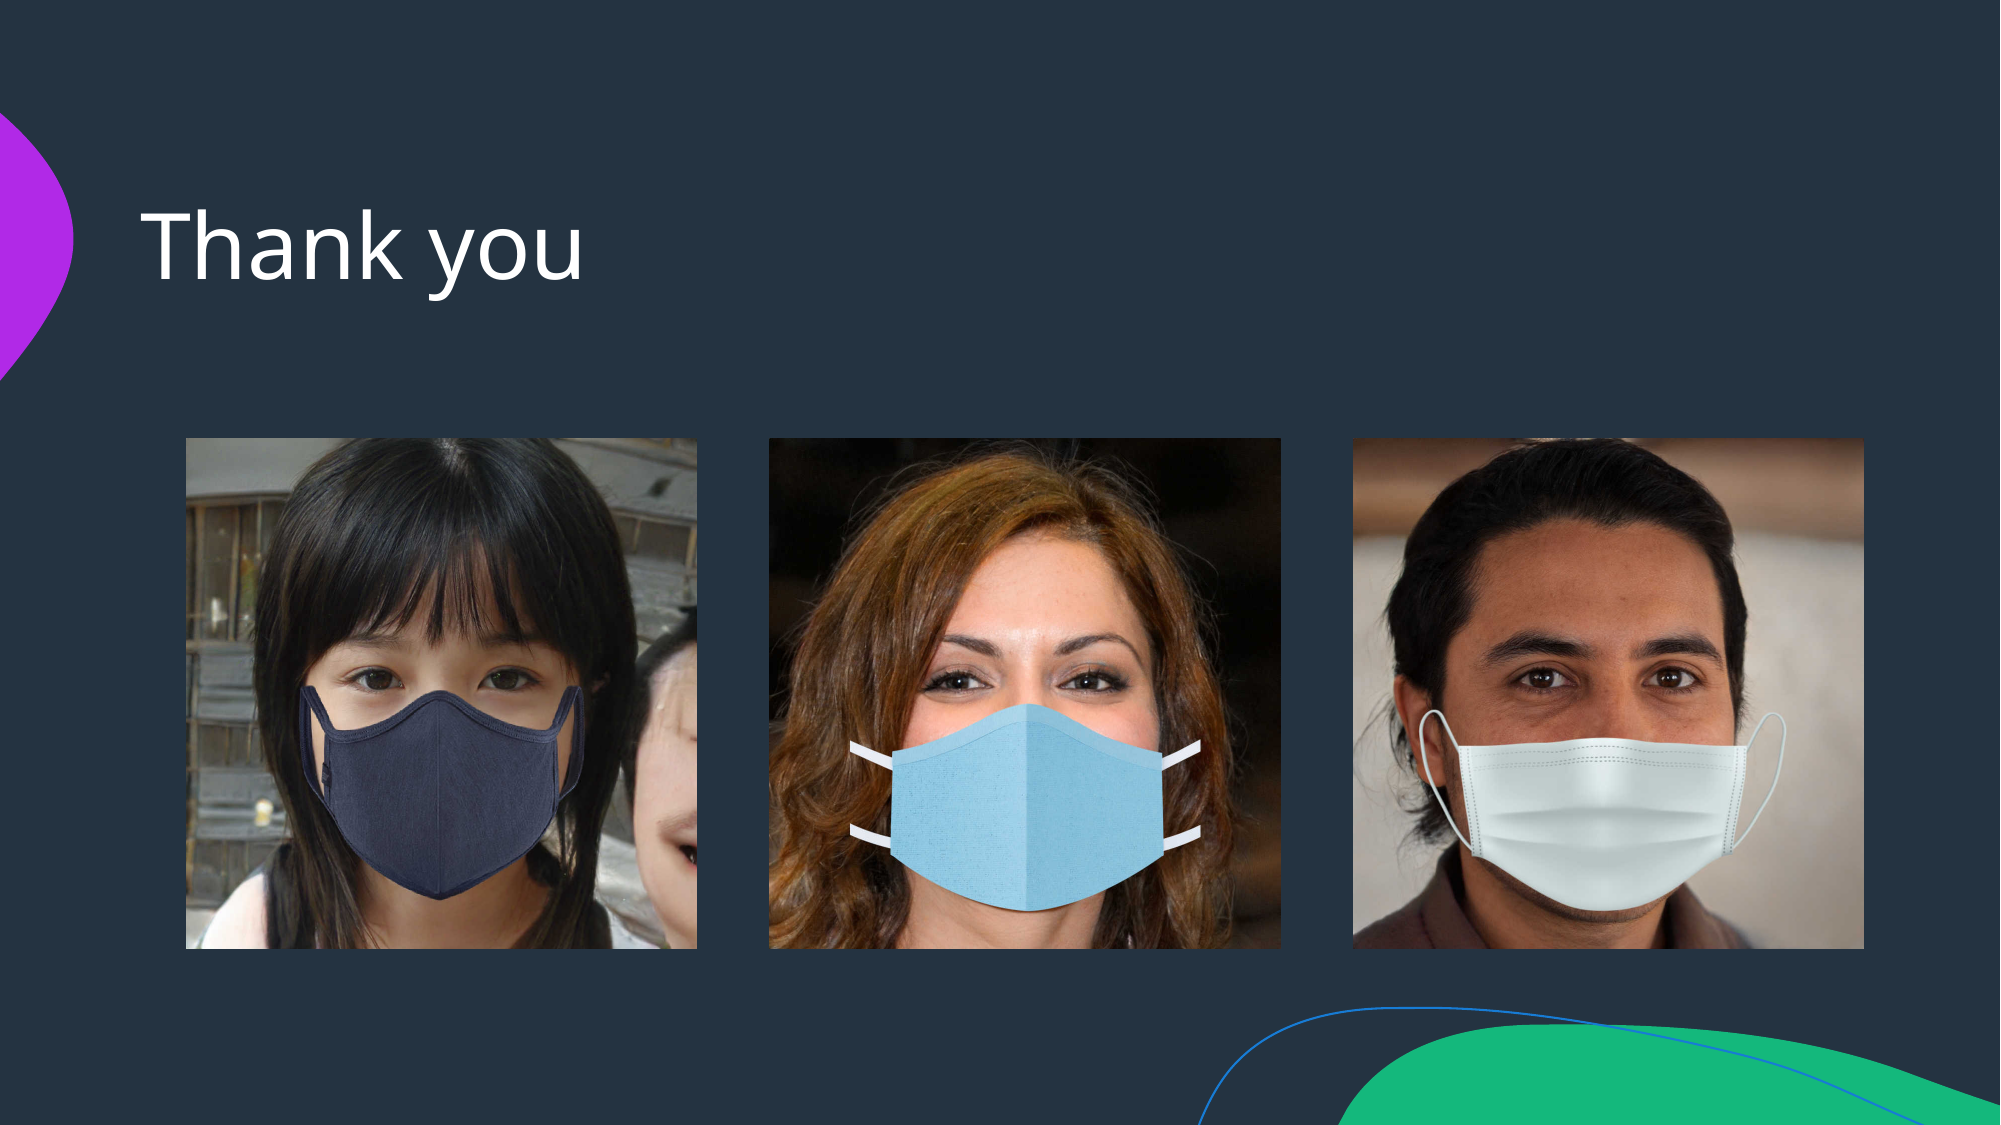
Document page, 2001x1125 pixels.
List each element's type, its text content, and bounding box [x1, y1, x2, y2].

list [186, 438, 697, 949]
picture [1353, 438, 1864, 949]
title Thank you [125, 125, 1875, 375]
picture [769, 438, 1281, 949]
